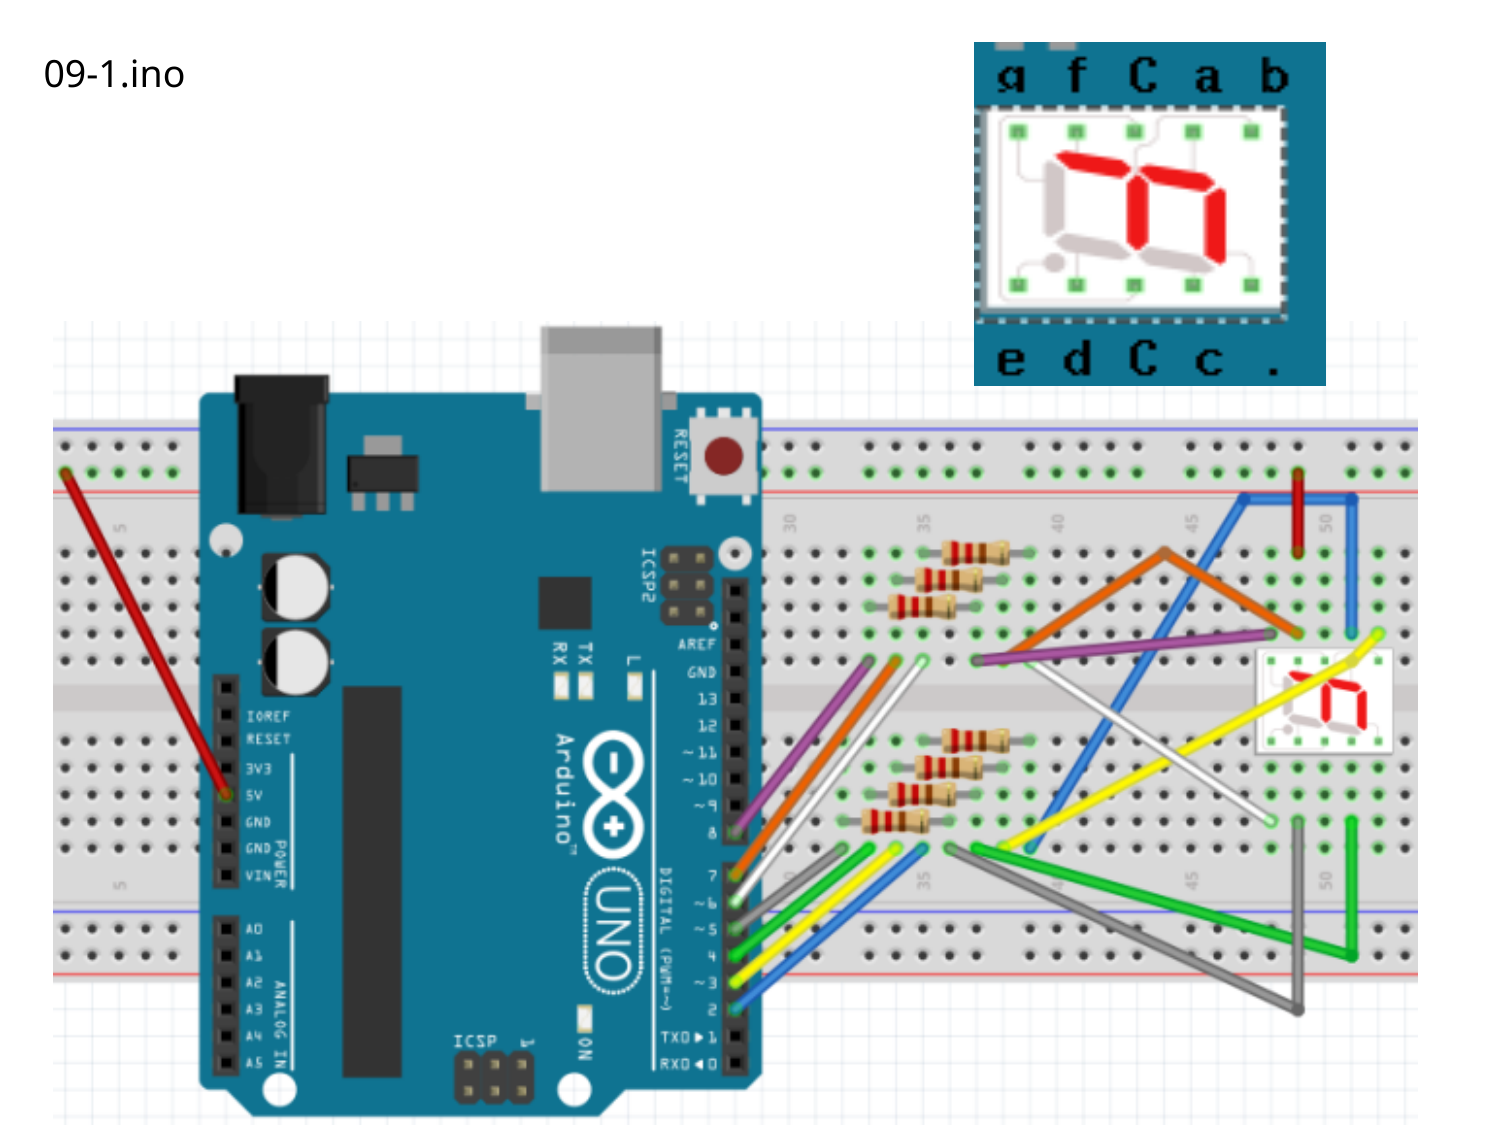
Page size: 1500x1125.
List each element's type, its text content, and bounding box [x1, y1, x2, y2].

picture [52, 42, 1418, 1125]
text_box 09-1.ino [28, 42, 201, 103]
